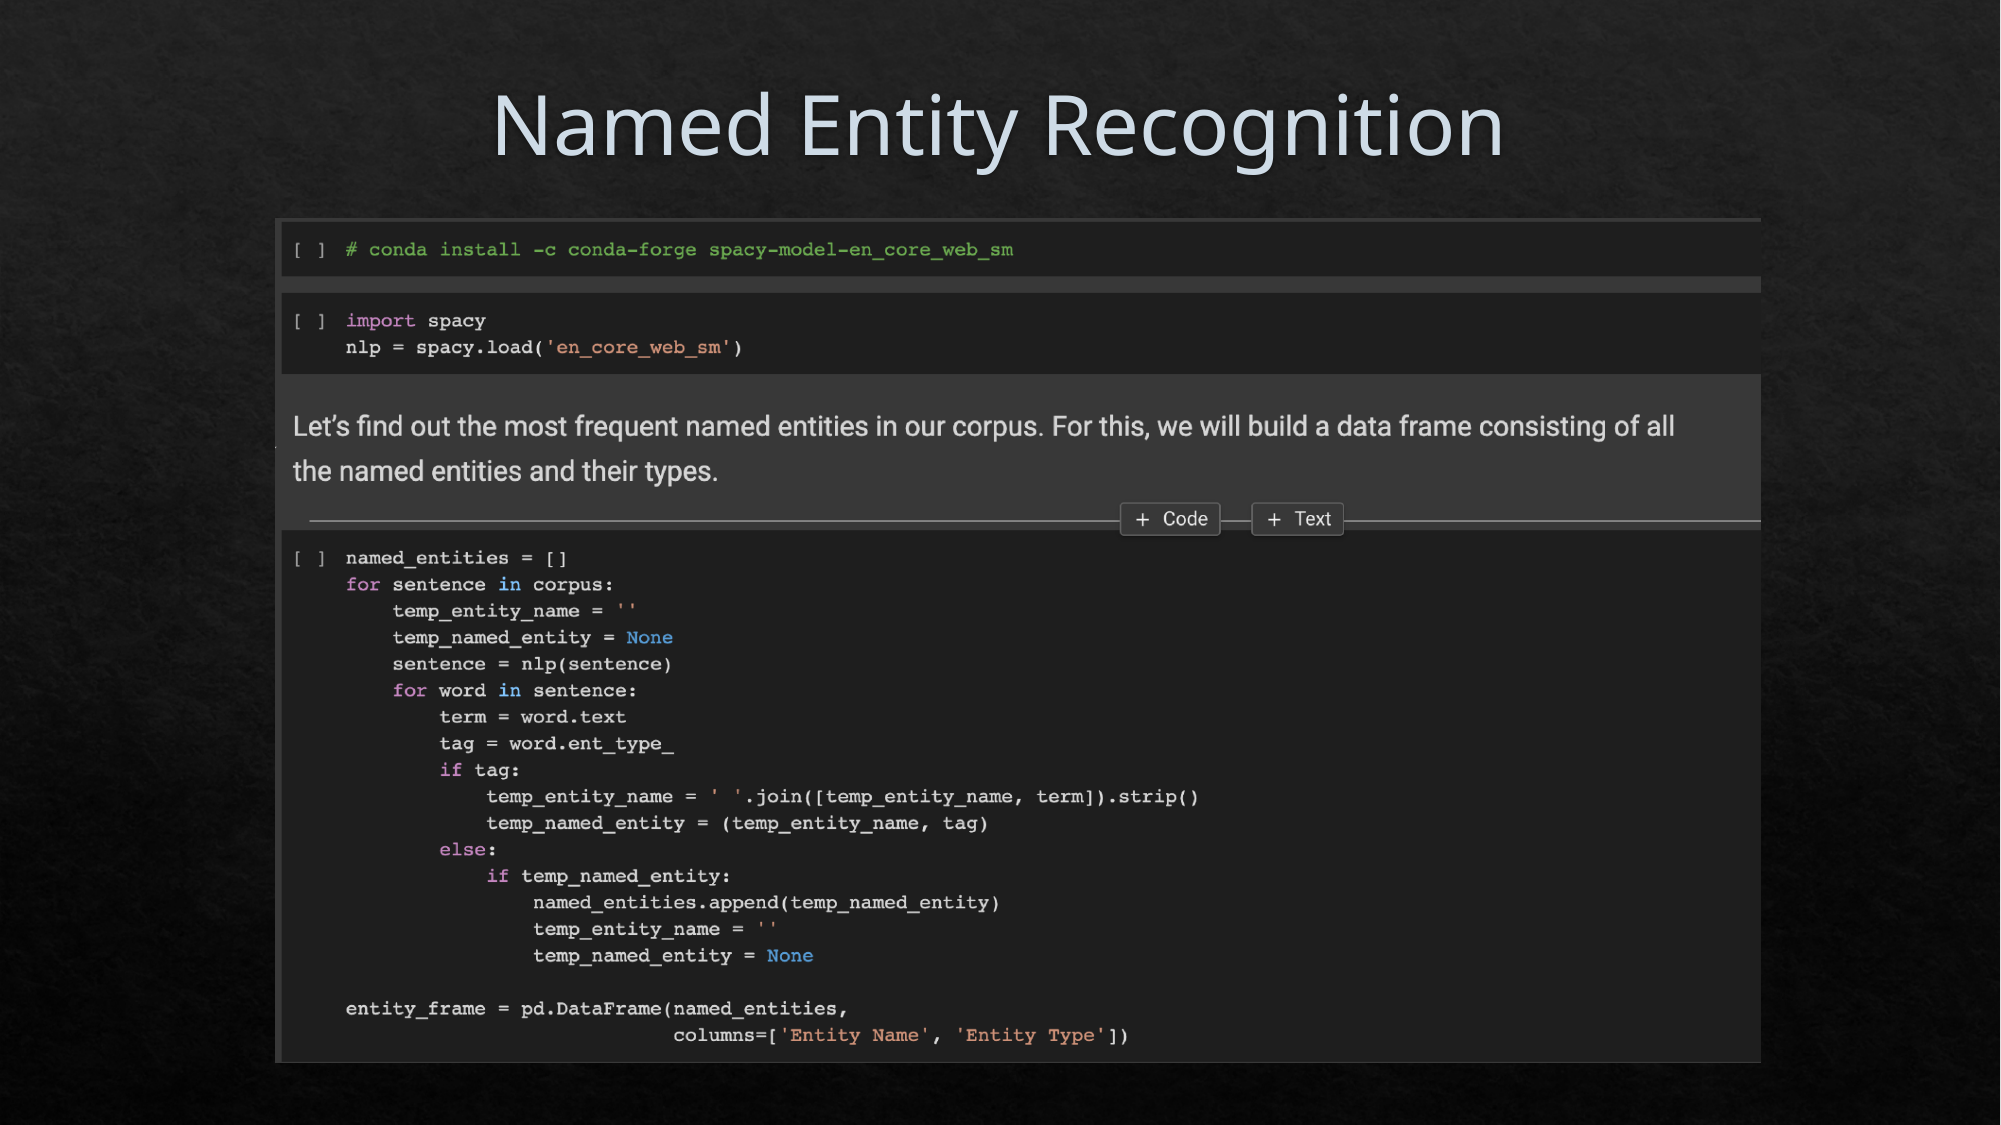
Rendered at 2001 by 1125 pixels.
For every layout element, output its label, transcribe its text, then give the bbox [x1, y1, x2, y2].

title Named Entity Recognition [149, 24, 1849, 232]
picture [0, 0, 2001, 1125]
